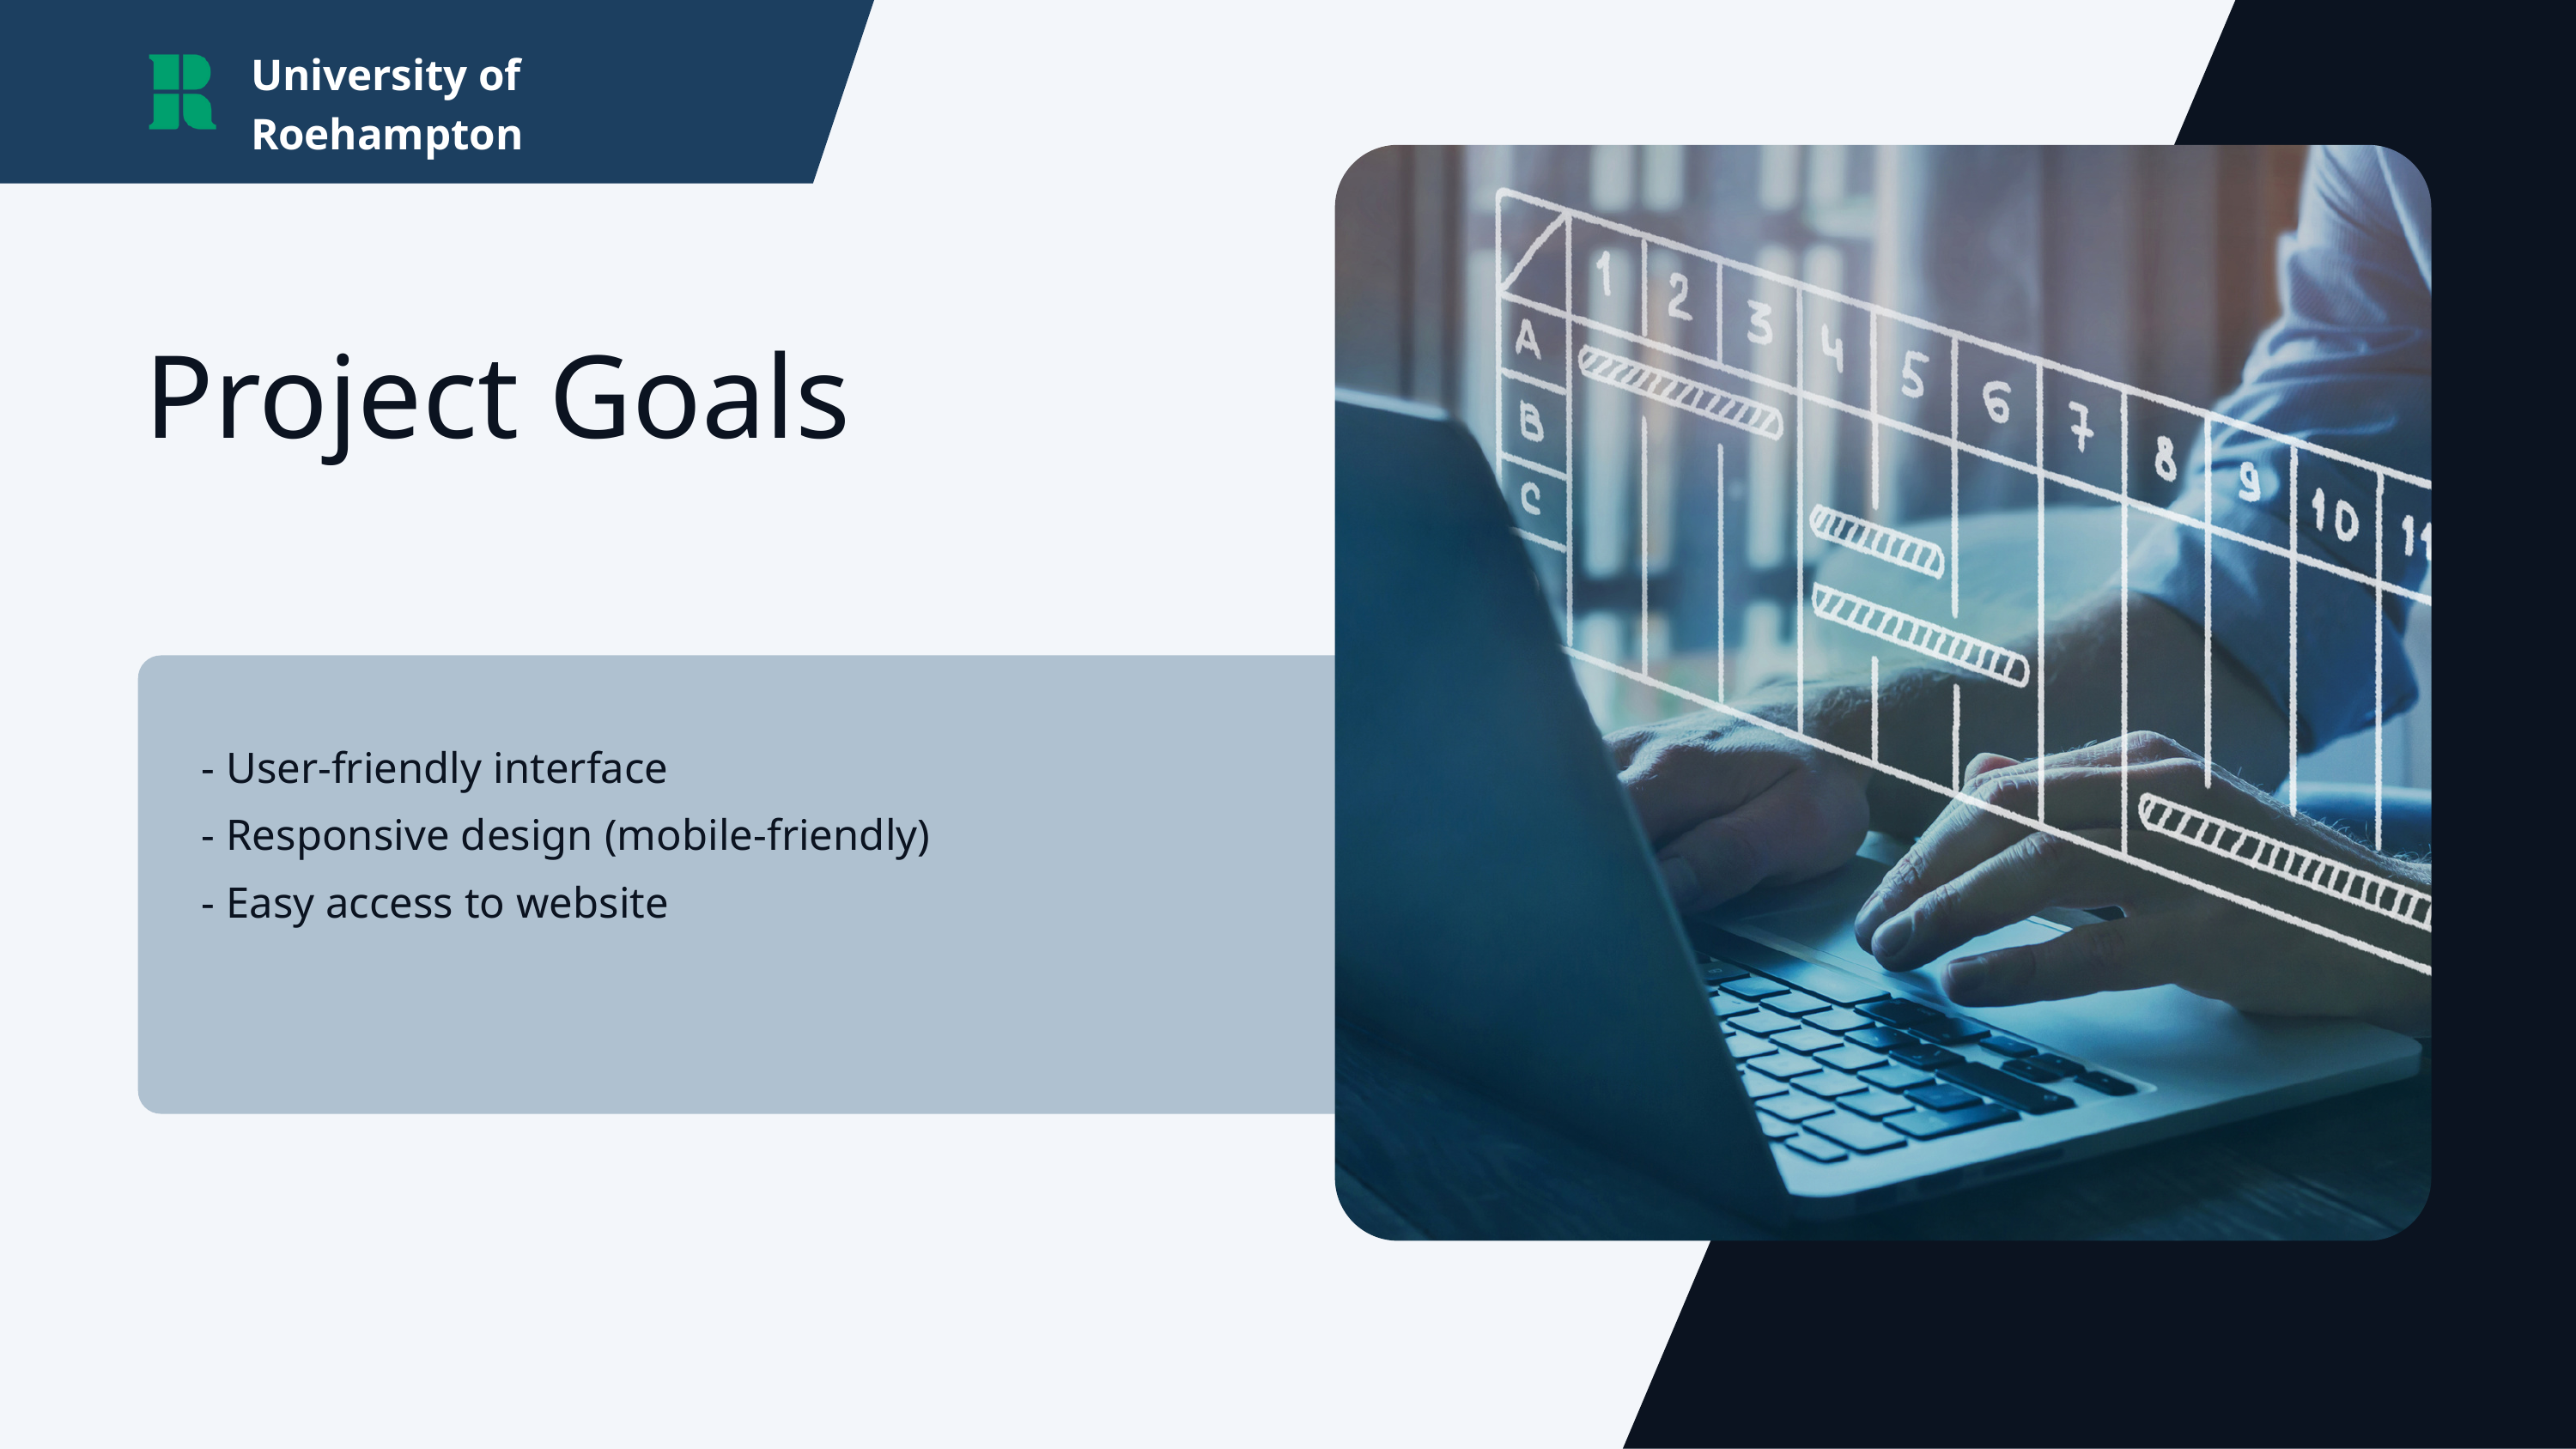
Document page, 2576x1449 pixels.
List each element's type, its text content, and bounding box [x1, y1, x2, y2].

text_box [0, 0, 875, 184]
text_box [137, 655, 1330, 1114]
text_box Project Goals [144, 312, 1032, 461]
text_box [1622, 0, 2576, 1449]
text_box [1334, 144, 2432, 1241]
